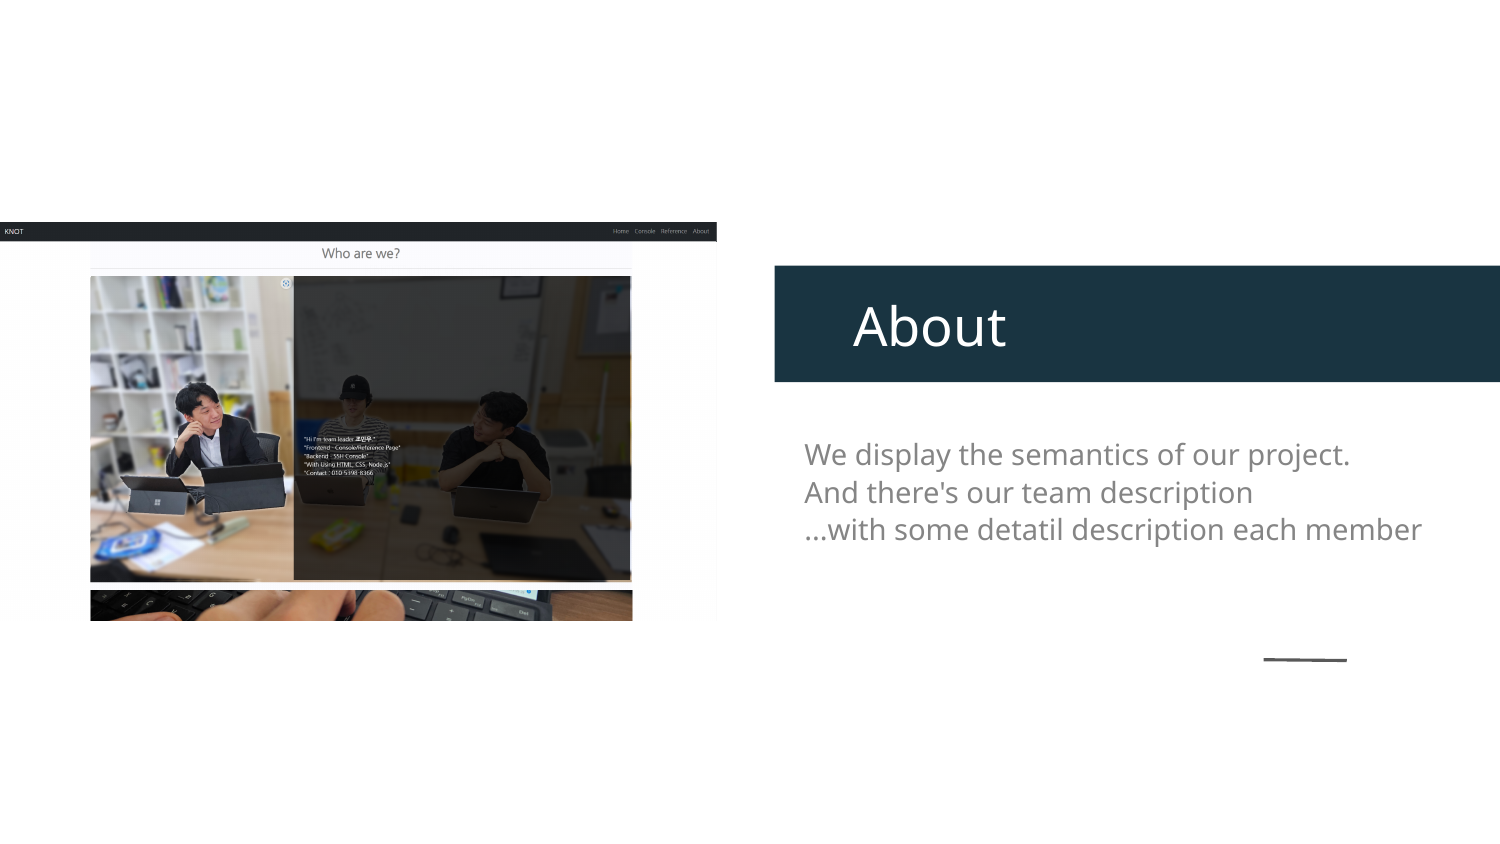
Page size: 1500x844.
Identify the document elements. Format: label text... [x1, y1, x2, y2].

picture [0, 222, 718, 621]
text_box ...with some detatil description each member [789, 495, 1469, 590]
title We display the semantics of our project. [789, 421, 1469, 458]
title About [838, 276, 1429, 371]
text_box And there's our team description [789, 458, 1469, 495]
